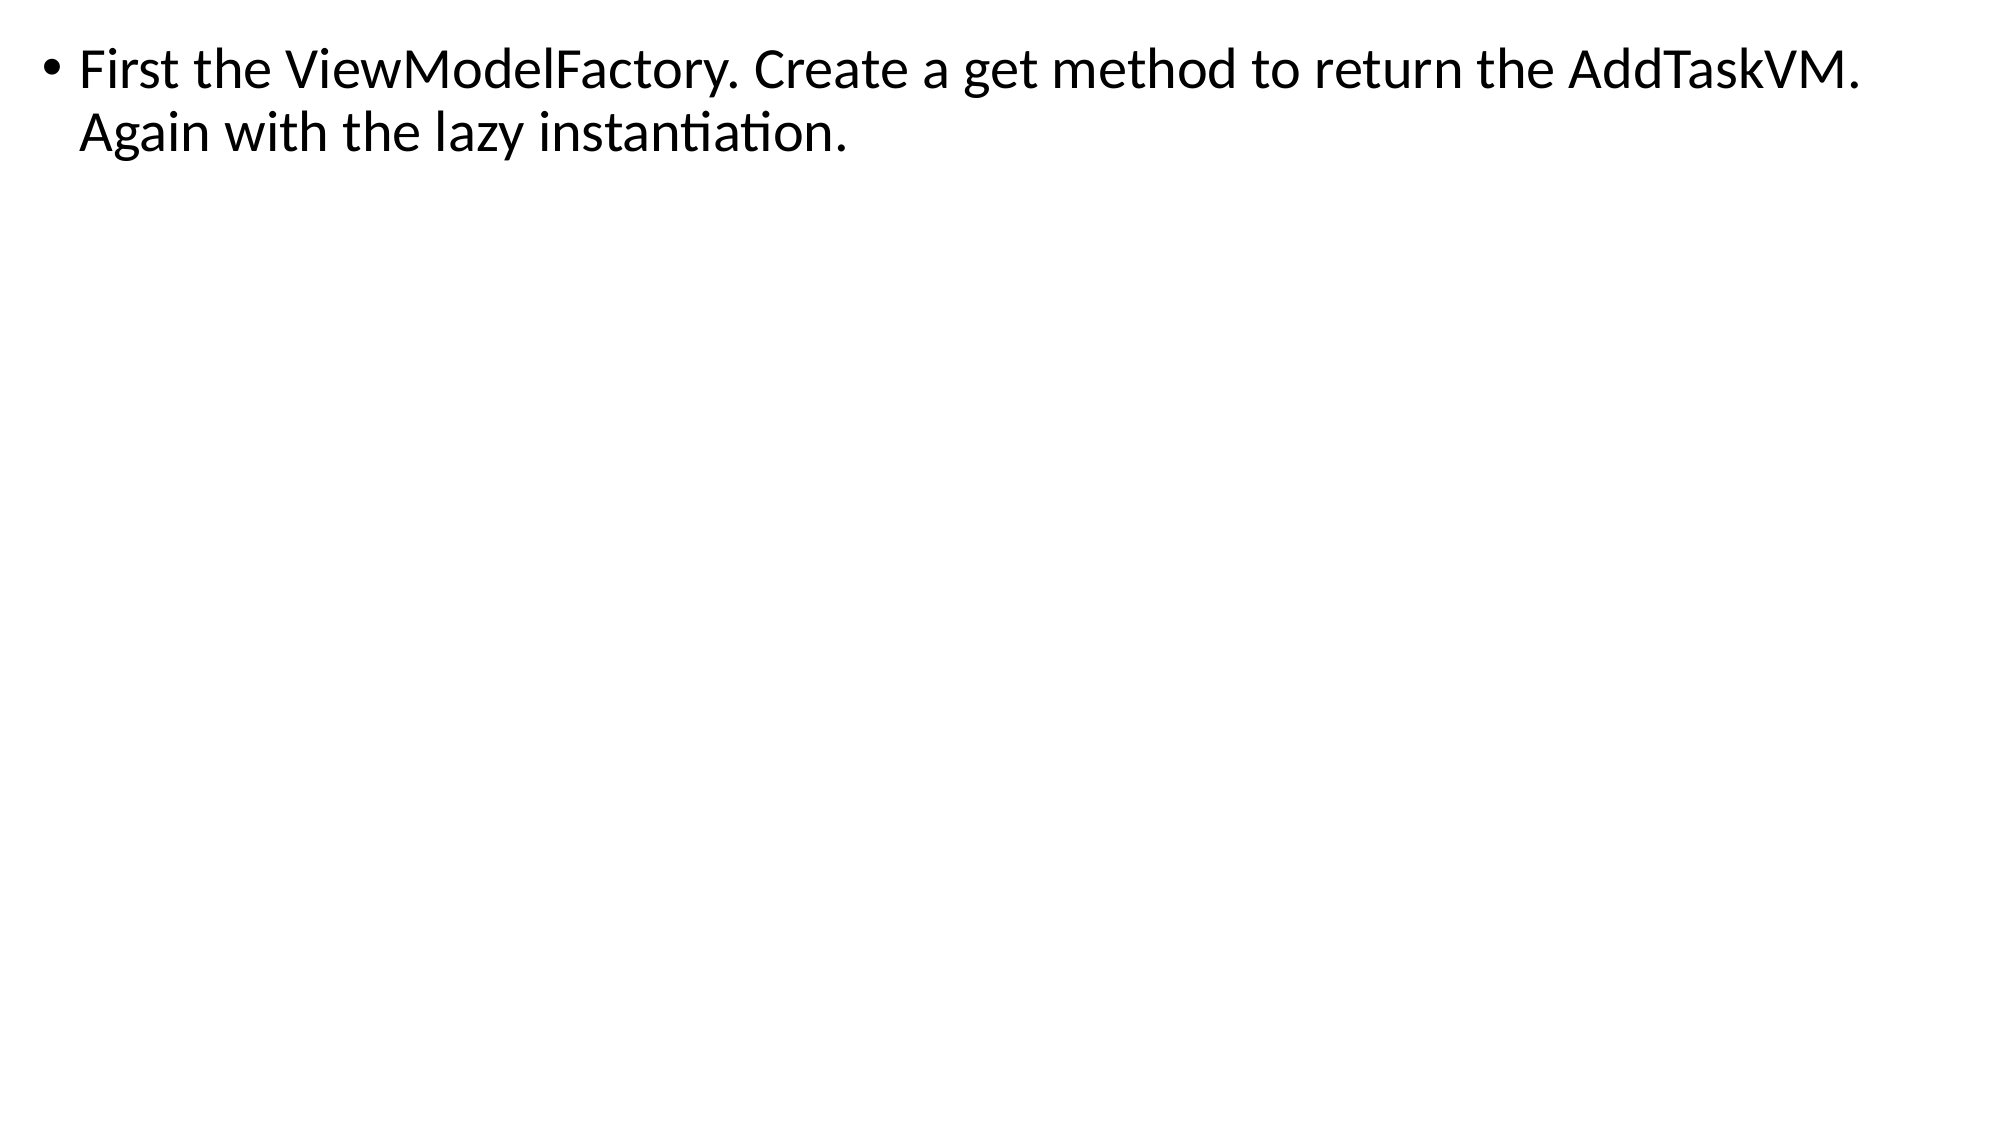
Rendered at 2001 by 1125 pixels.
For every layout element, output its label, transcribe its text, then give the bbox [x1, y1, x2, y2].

list First the ViewModelFactory. Create a get method to return the AddTaskVM. Again with the lazy instantiation. [26, 31, 1970, 1100]
